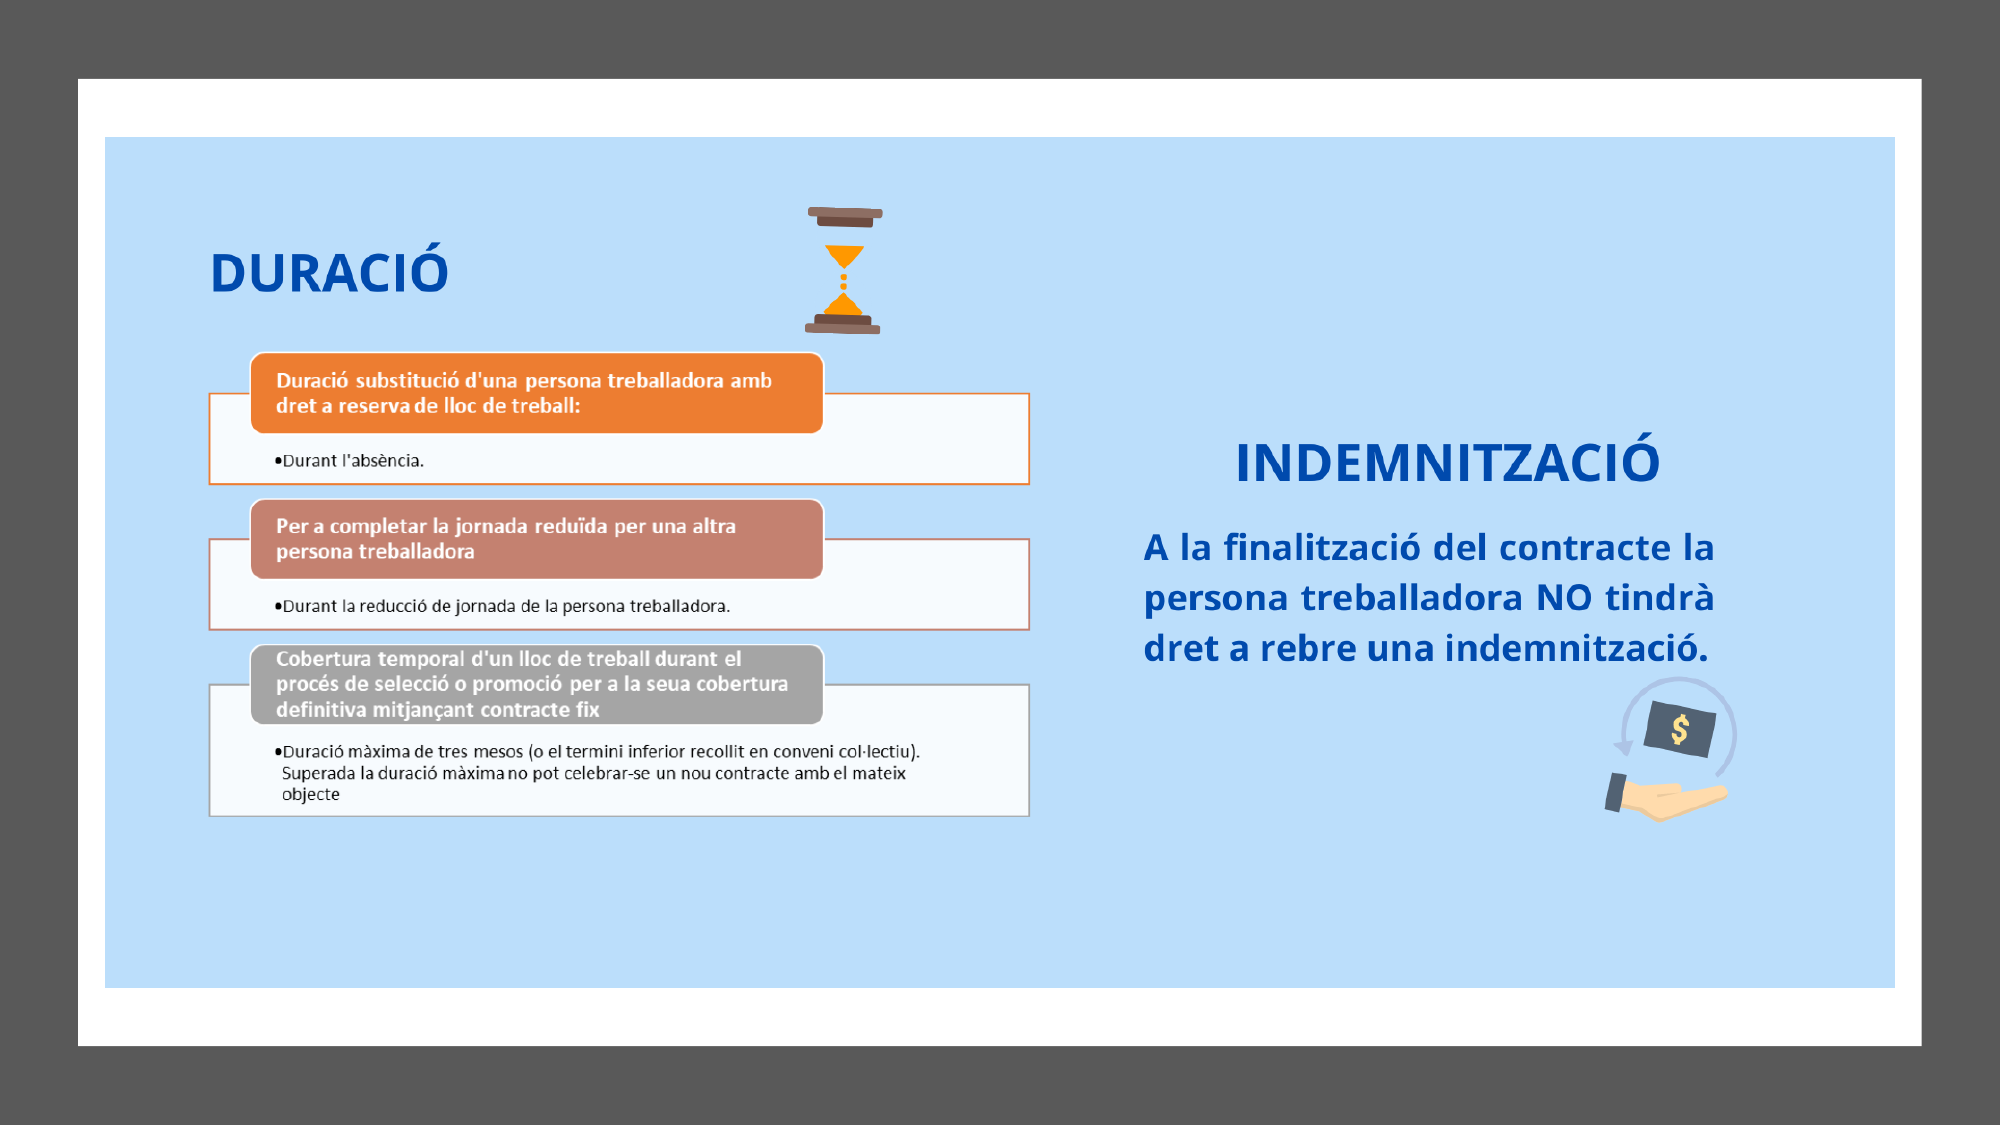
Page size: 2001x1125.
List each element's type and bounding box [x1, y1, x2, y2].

picture [105, 137, 1895, 988]
text_box [0, 0, 2000, 1125]
text_box [77, 78, 1923, 1047]
